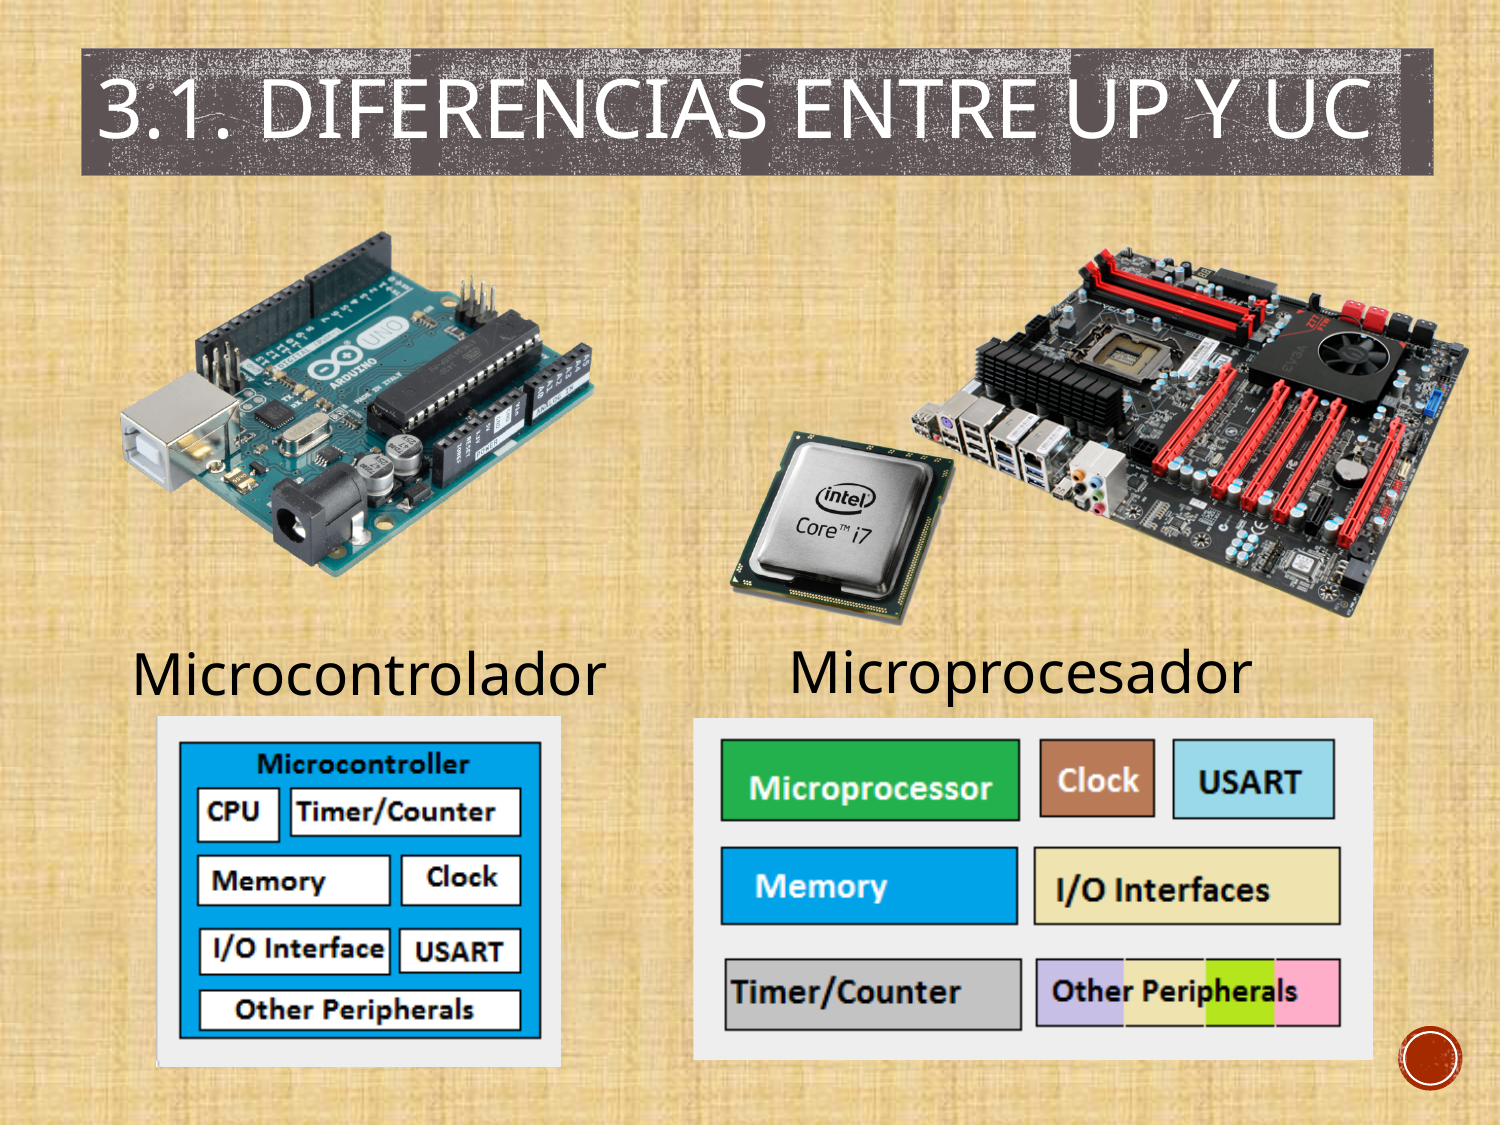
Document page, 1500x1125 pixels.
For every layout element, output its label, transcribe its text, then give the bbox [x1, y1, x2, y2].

title 3.1. Diferencias ENTRE up Y uc [81, 48, 1434, 176]
text_box Microprocesador [774, 627, 1269, 713]
picture [0, 0, 1500, 1125]
text_box Microcontrolador [116, 629, 622, 715]
